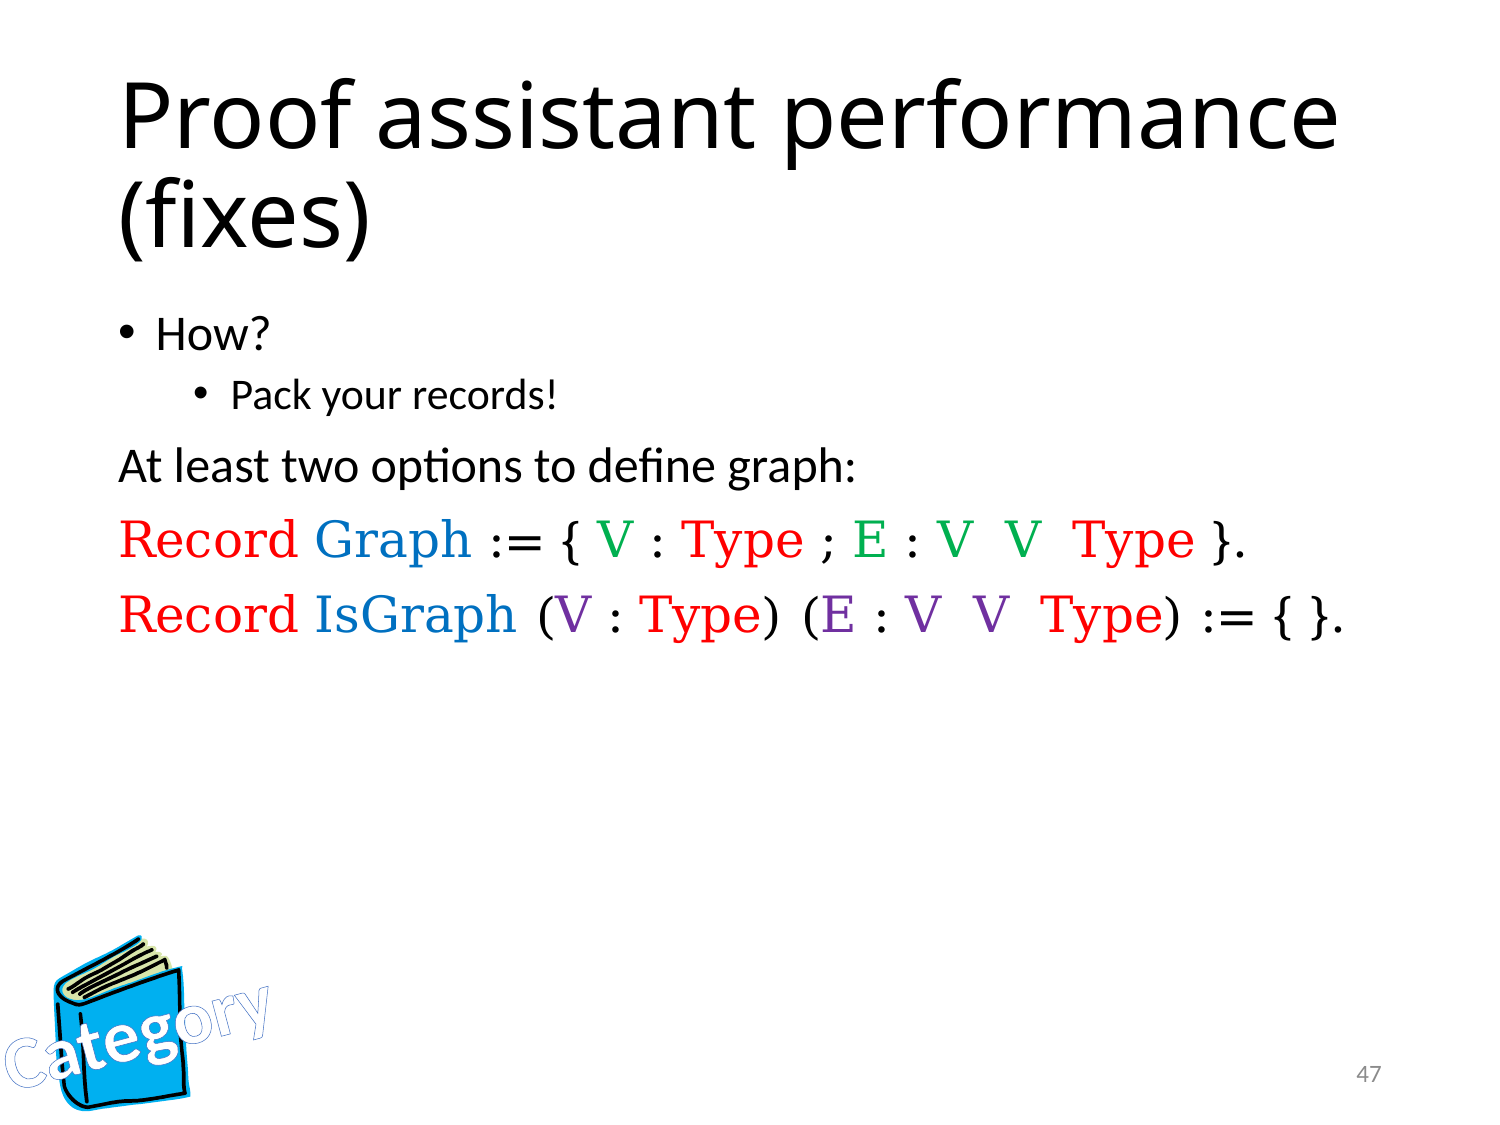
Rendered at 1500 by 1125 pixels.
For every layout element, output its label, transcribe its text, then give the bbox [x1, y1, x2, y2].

slide_number 47 [1059, 1042, 1397, 1103]
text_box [0, 931, 296, 1114]
title Proof assistant performance (fixes) [103, 59, 1500, 278]
